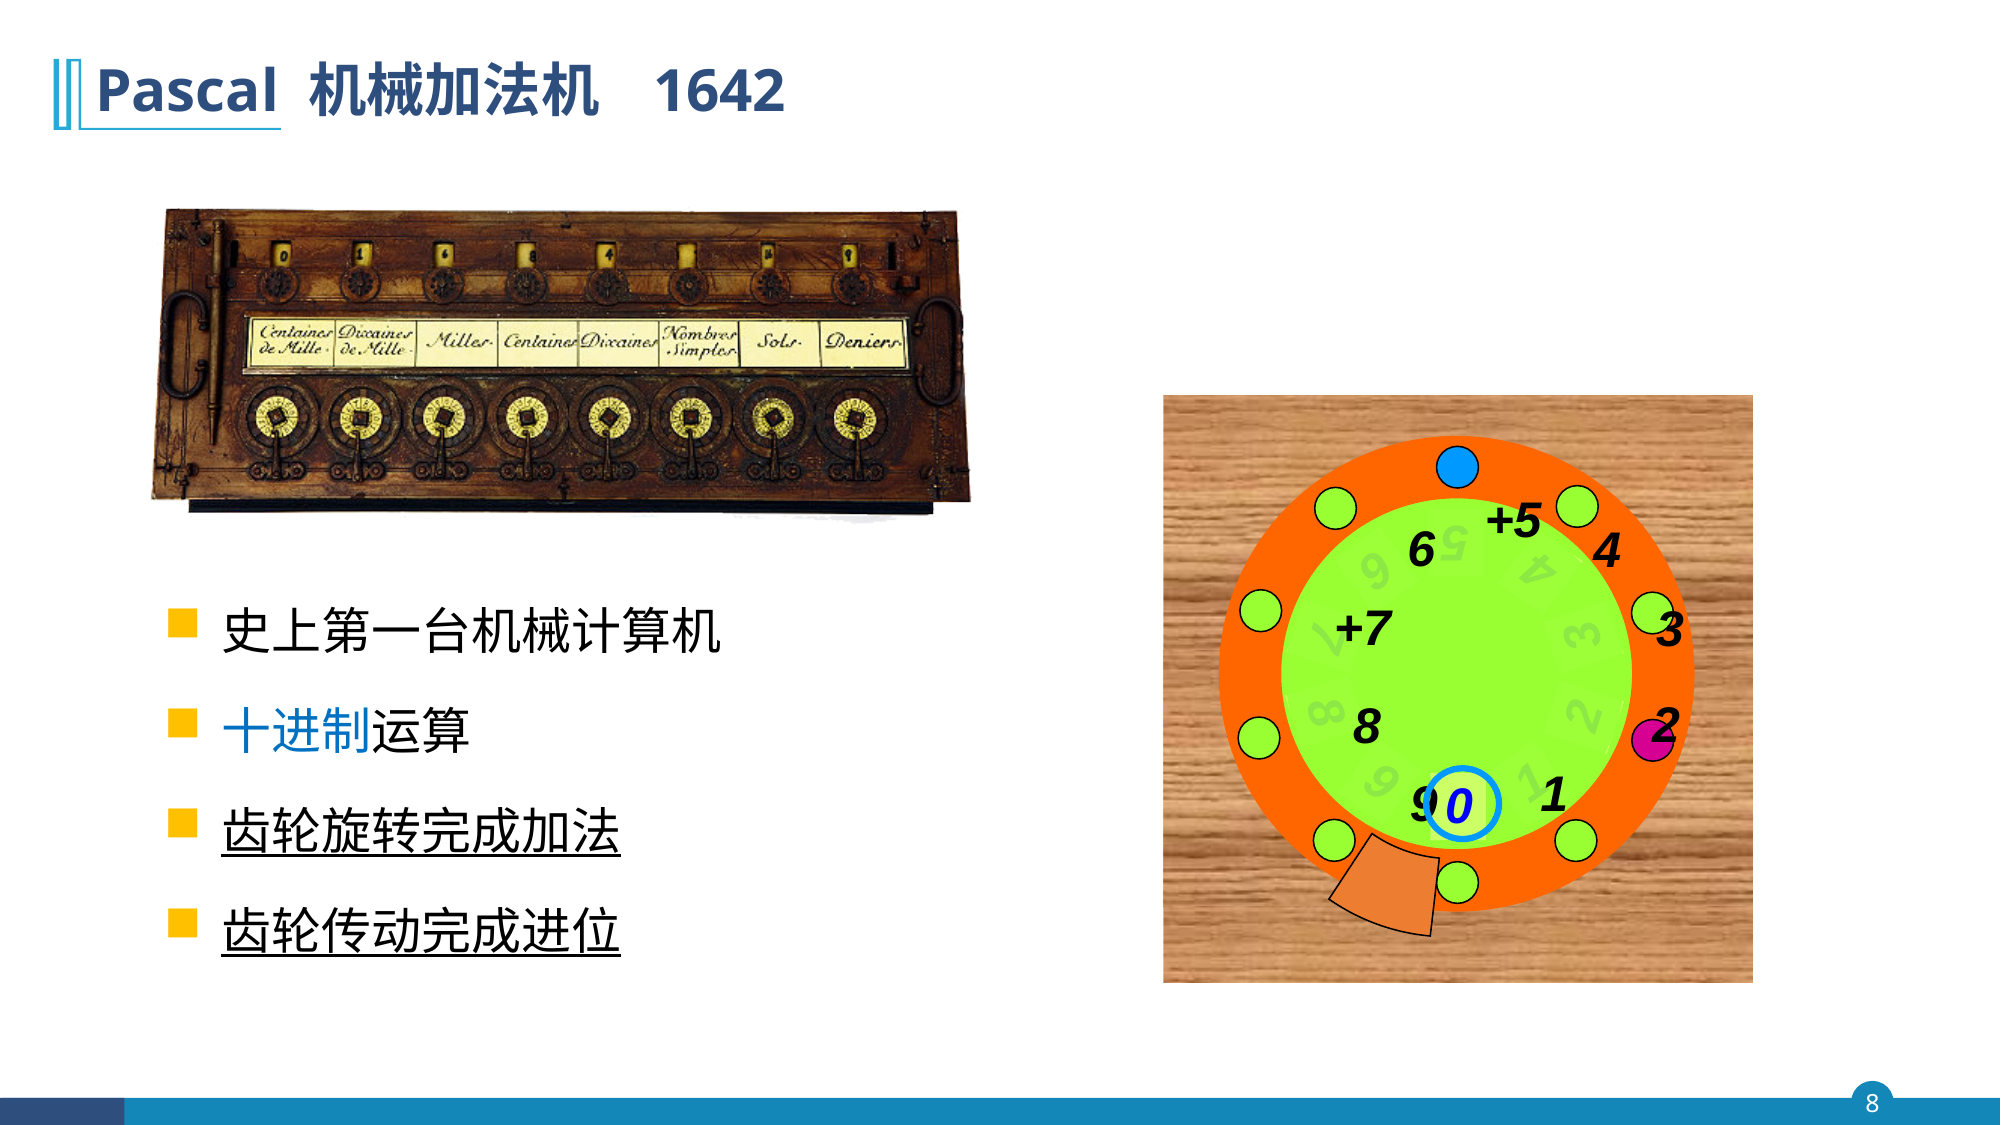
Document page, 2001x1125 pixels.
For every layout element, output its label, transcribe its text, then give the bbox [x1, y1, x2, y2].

text_box [1336, 904, 1434, 937]
text_box 史上第一台机械计算机 十进制运算 齿轮旋转完成加法 齿轮传动完成进位 [150, 562, 1209, 951]
picture [115, 204, 1018, 525]
title Pascal 机械加法机 1642 [80, 42, 1805, 144]
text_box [1262, 487, 1643, 840]
text_box [1163, 395, 1753, 983]
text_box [1238, 446, 1674, 904]
